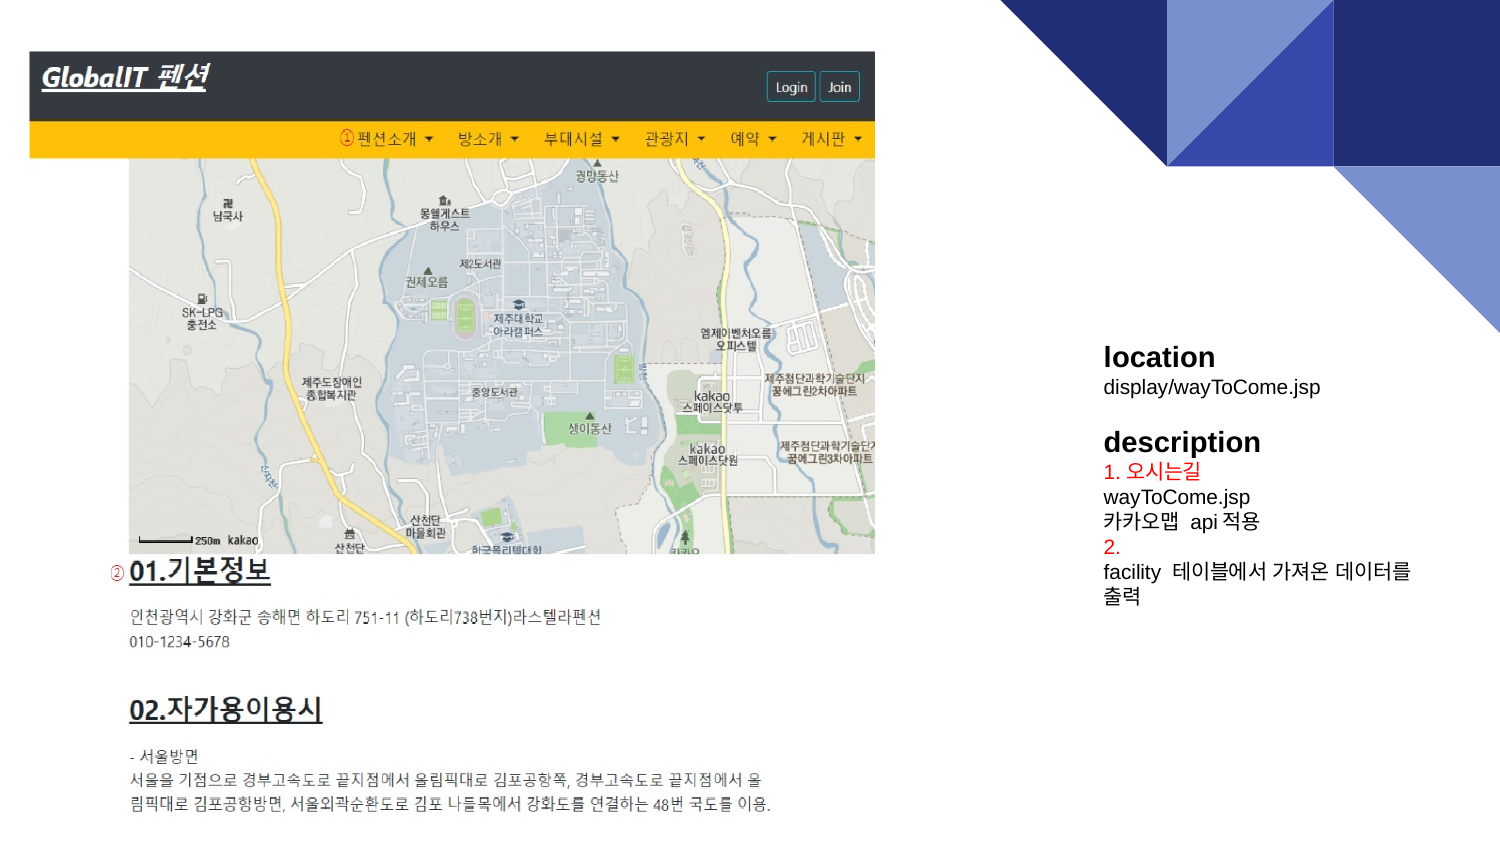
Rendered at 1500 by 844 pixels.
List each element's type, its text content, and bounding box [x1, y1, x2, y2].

text_box location display/wayToCome.jsp description 1.오시는길 wayToCome.jsp 카카오맵 api적용 2. facility 테이블에서 가져온 데이터를 출력 [1088, 323, 1461, 844]
picture [27, 49, 1036, 819]
